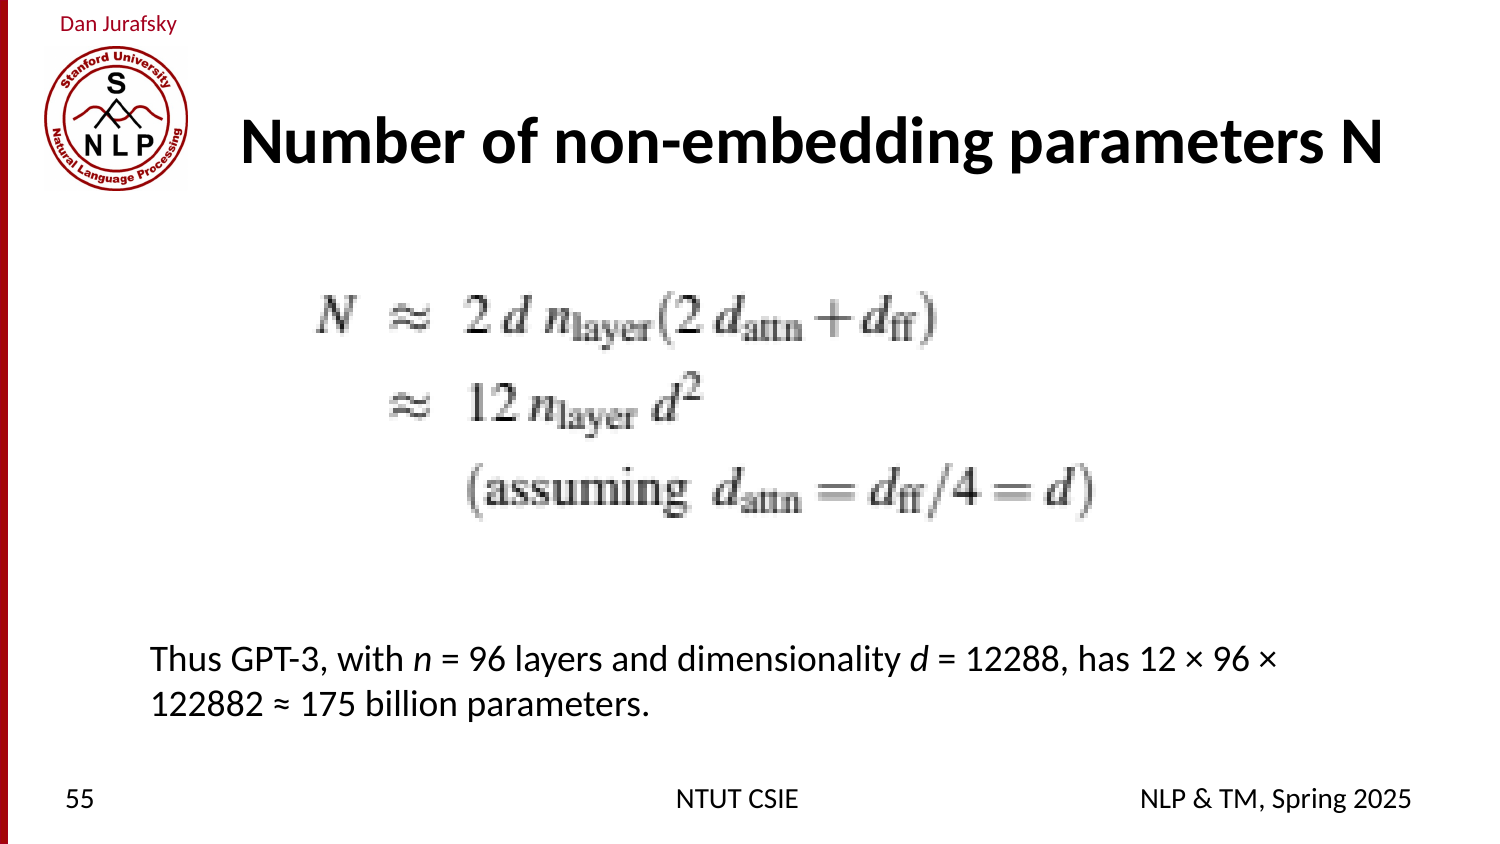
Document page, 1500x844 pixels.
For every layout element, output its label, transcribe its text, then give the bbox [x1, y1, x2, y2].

picture [44, 46, 188, 191]
slide_number NLP & TM, Spring 2025 [1124, 771, 1451, 829]
title Number of non-embedding parameters N [225, 62, 1450, 185]
picture [299, 266, 1117, 531]
text_box Thus GPT-3, with n = 96 layers and dimensionality d = 12288, has 12 × 96 × 122882 ≈ 175 billion parameters. [134, 626, 1396, 777]
footer NTUT CSIE [499, 771, 976, 829]
slide_number 55 [49, 771, 376, 829]
